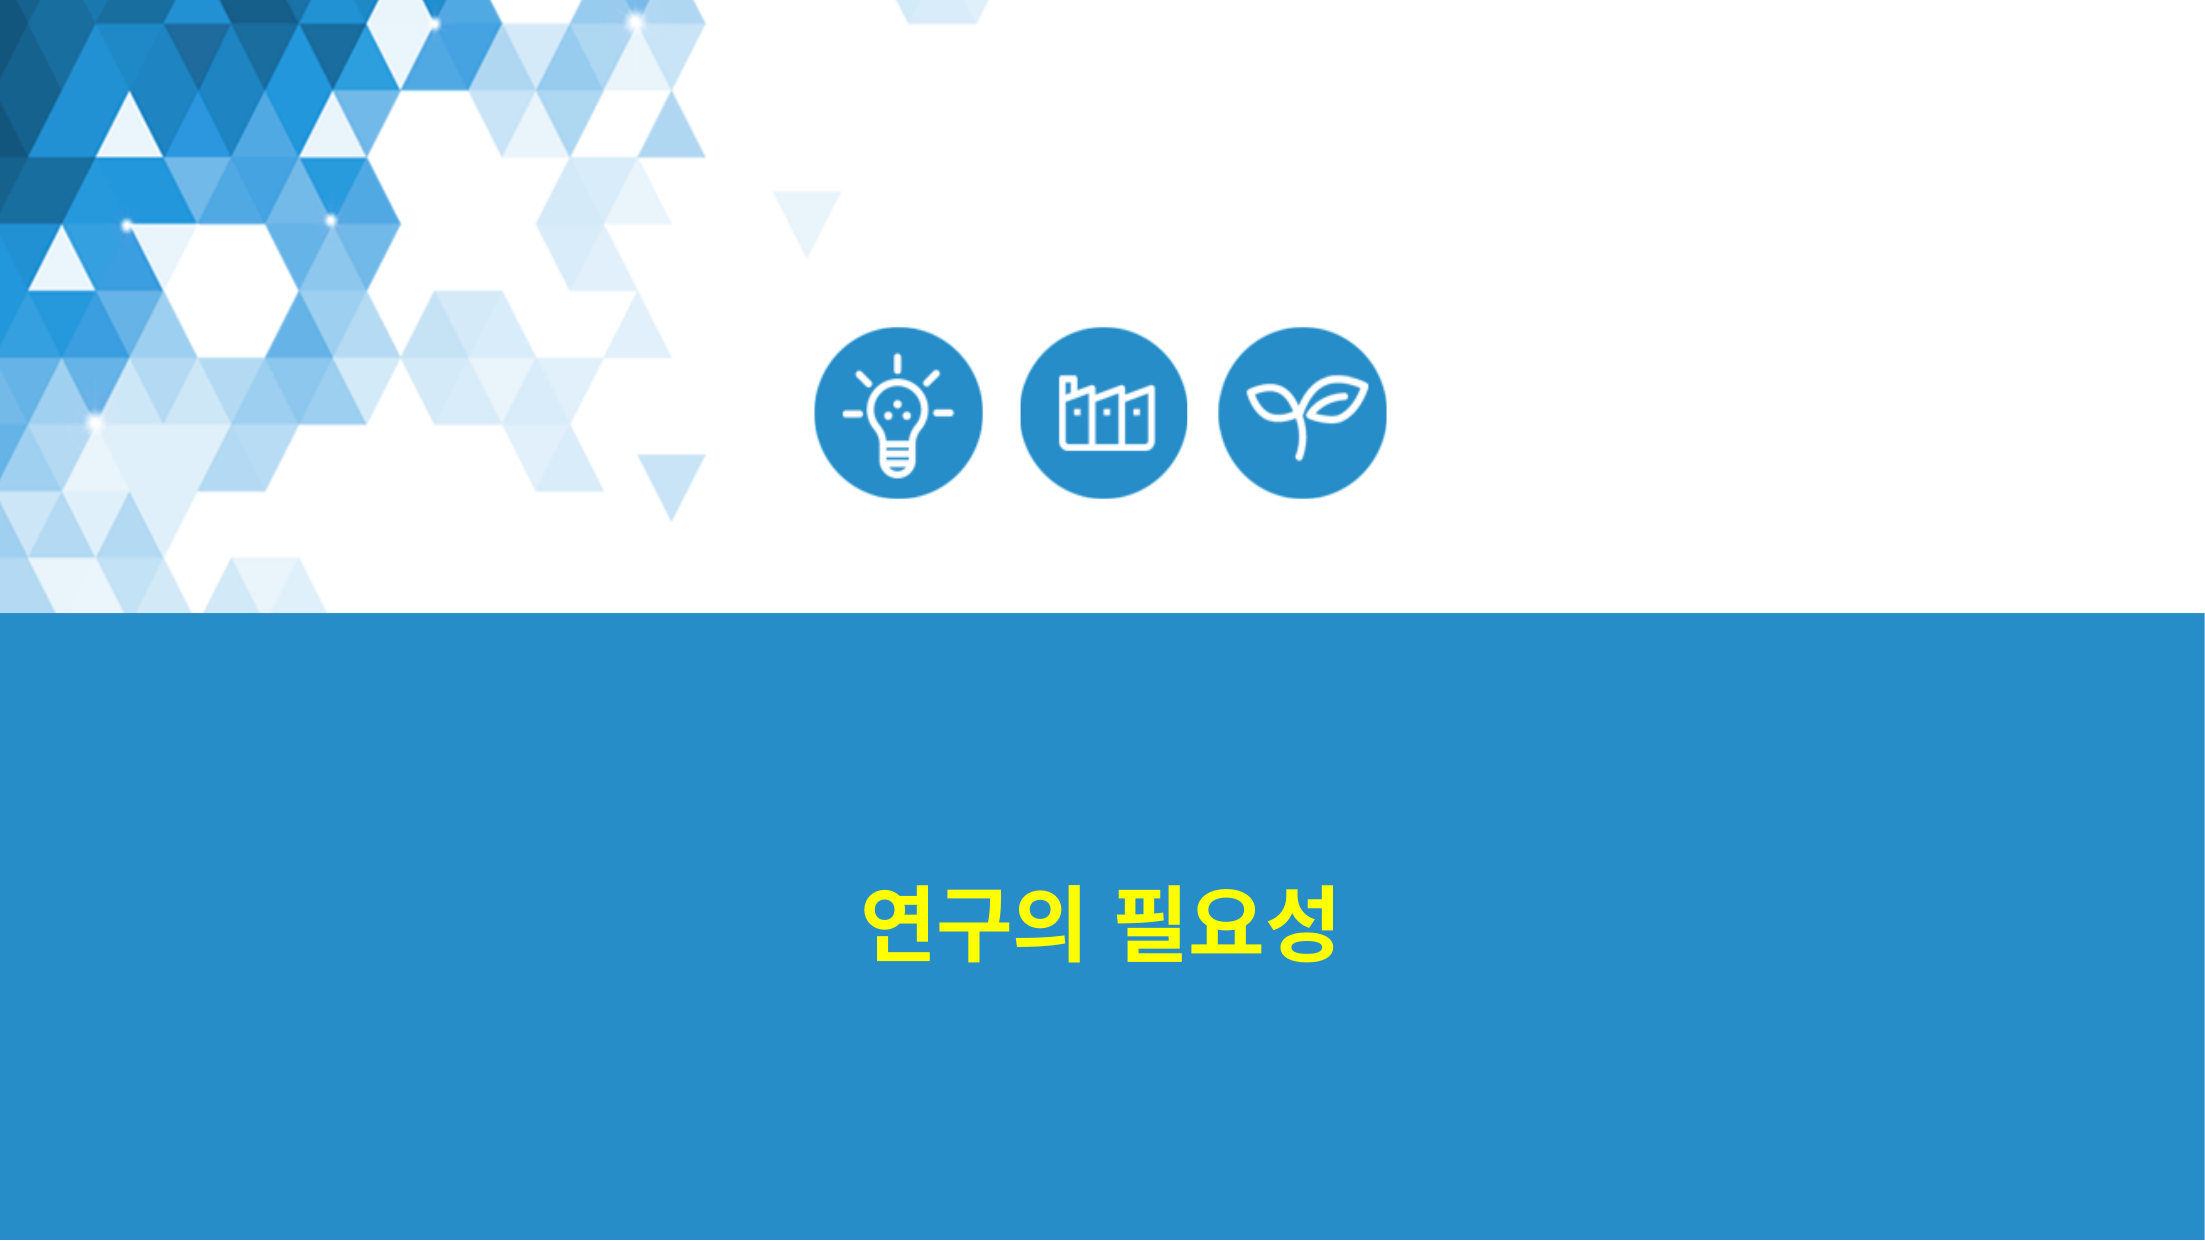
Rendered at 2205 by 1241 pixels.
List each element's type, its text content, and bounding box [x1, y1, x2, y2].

title 연구의 필요성 [405, 726, 1797, 1093]
picture [0, 0, 2205, 1240]
